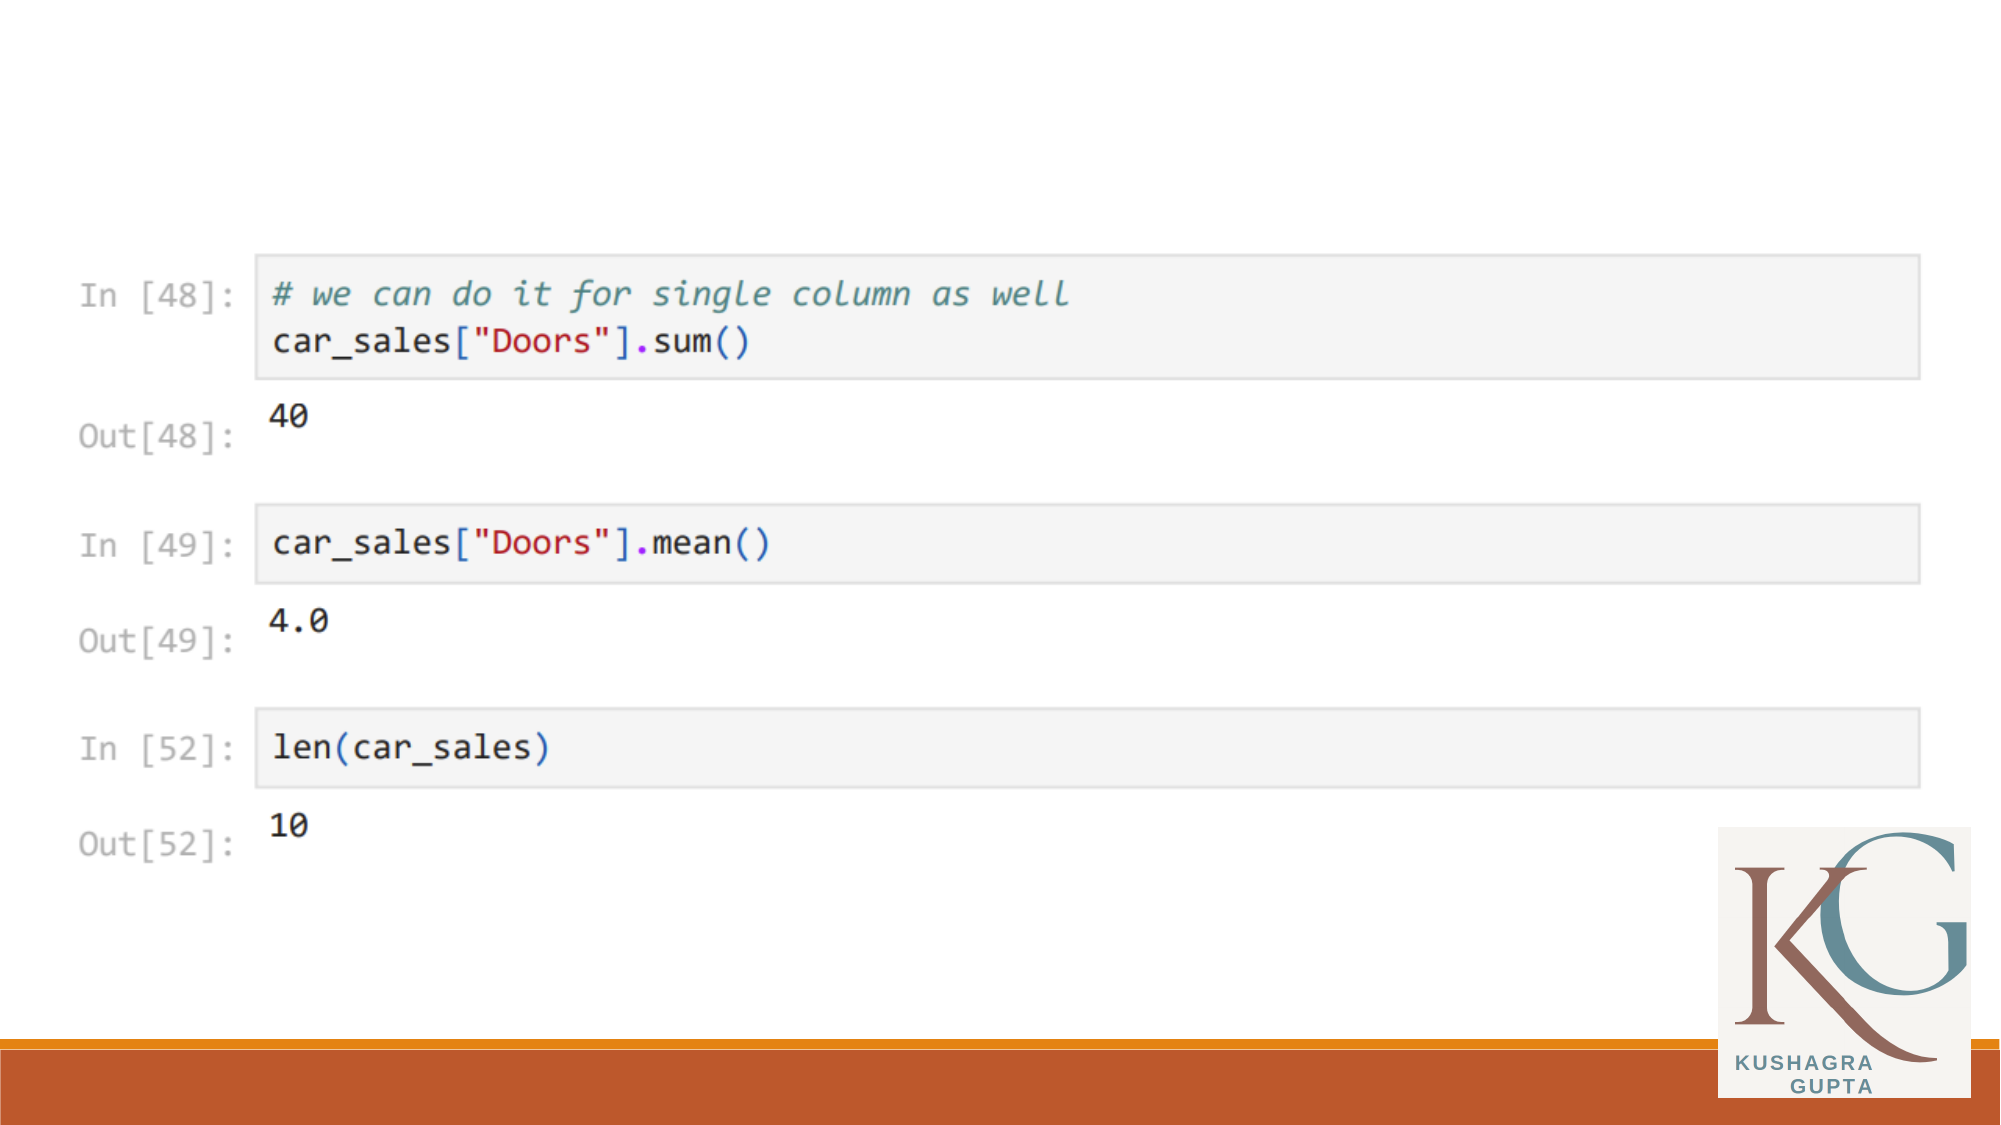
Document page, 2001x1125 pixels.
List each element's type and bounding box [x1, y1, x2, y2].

picture [42, 245, 1971, 1098]
